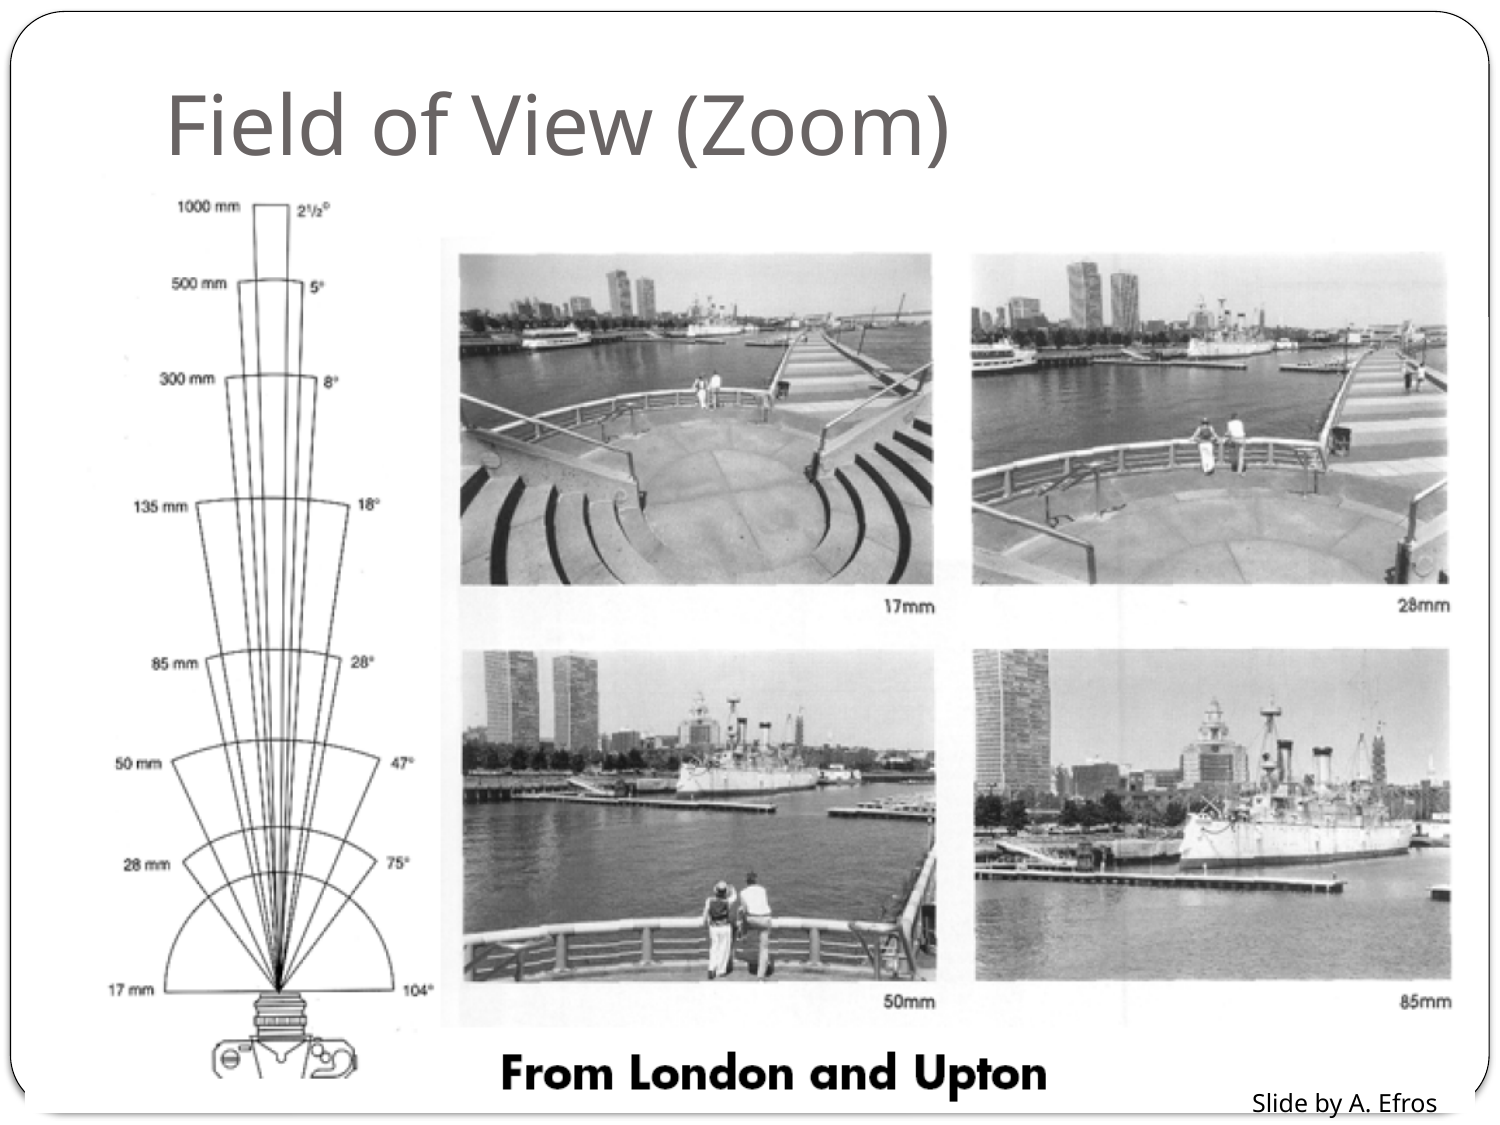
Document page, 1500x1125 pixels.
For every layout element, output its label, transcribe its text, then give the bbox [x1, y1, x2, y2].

title Field of View (Zoom) [150, 45, 1425, 171]
text_box Slide by A. Efros [1237, 1121, 1453, 1125]
picture [24, 172, 1476, 1113]
